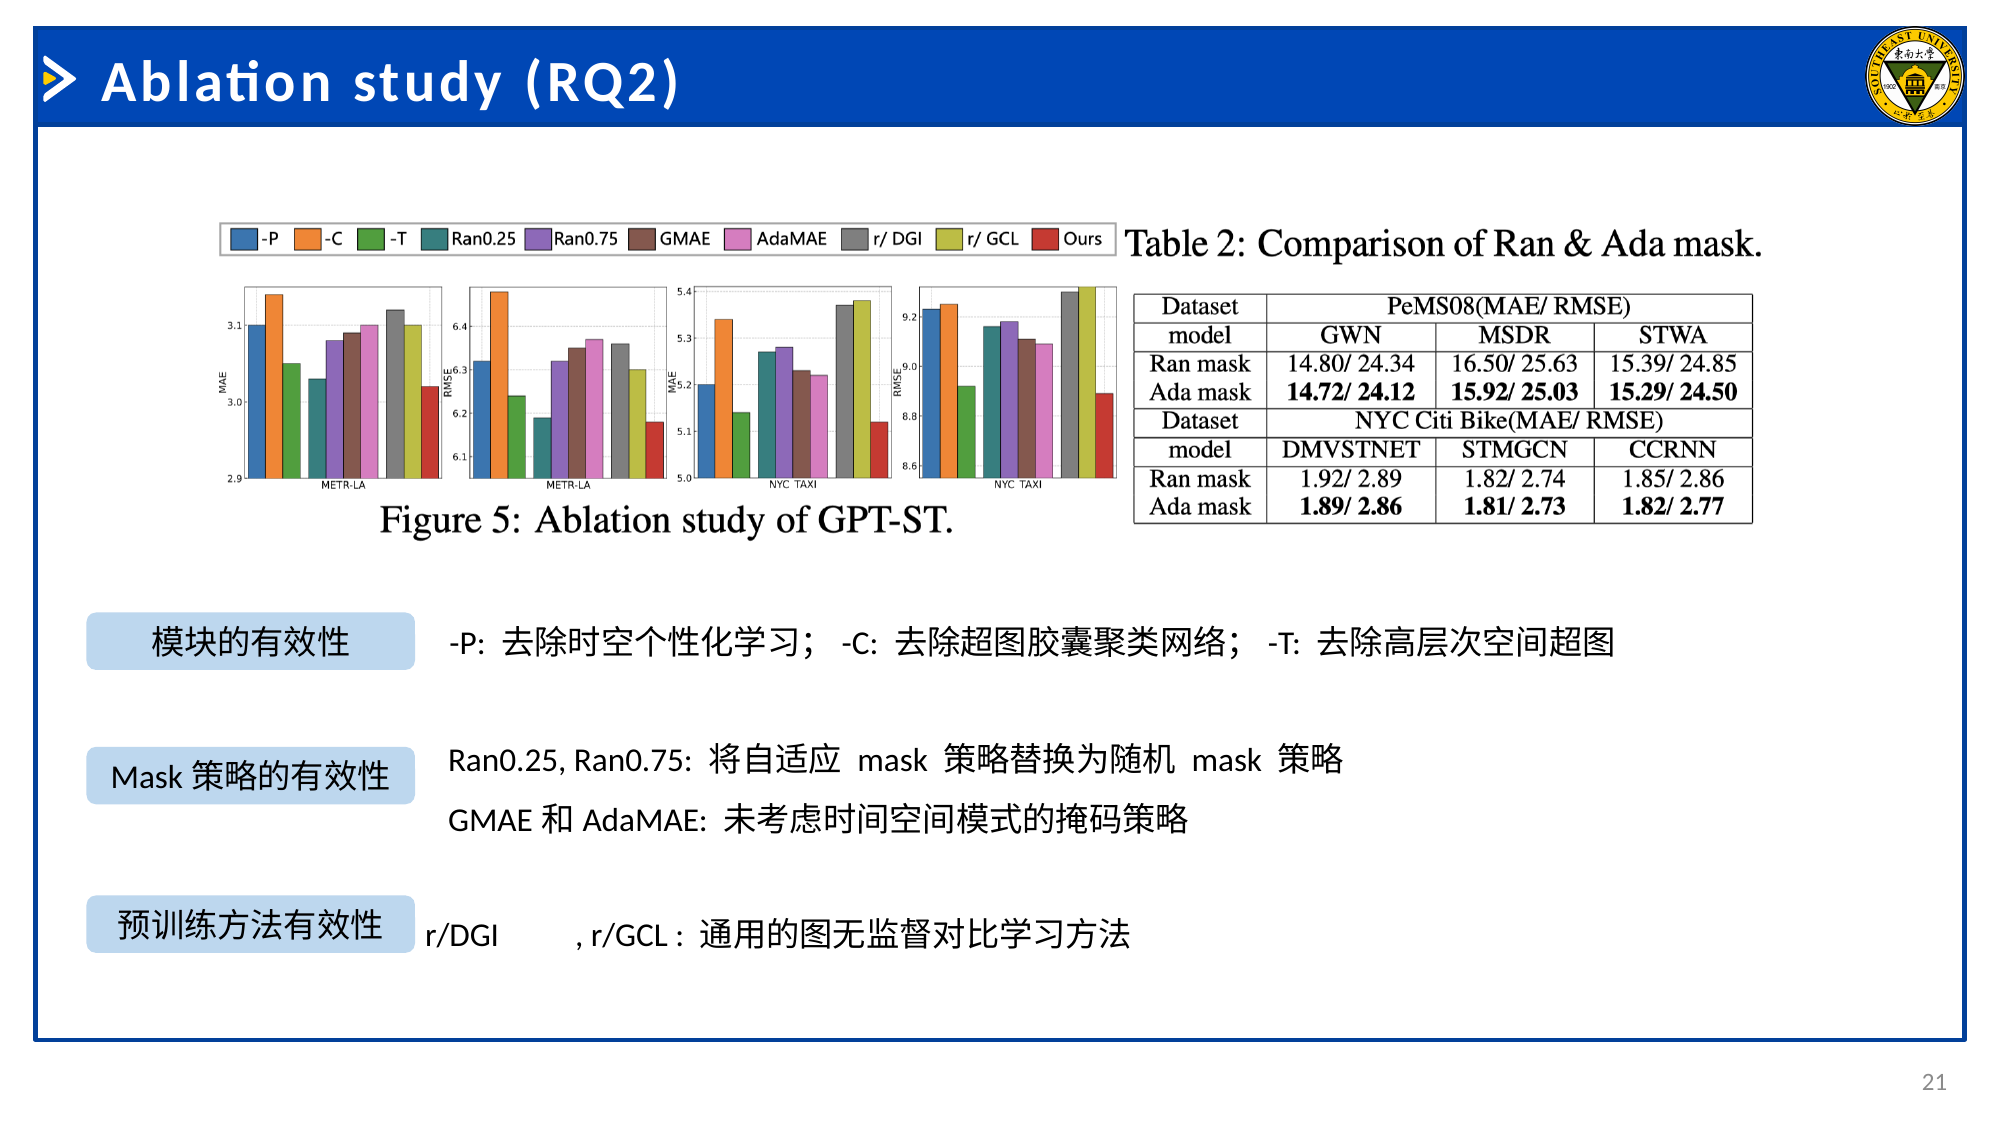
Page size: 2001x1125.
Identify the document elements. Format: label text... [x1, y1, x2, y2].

slide_number 21 [1843, 1051, 1963, 1111]
text_box r/DGI , r/GCL : 通用的图无监督对比学习方法 [410, 885, 1147, 961]
text_box Mask策略的有效性 [85, 745, 417, 806]
text_box Ran0.25, Ran0.75: 将自适应 mask 策略替换为随机 mask 策略 GMAE和AdaMAE: 未考虑时间空间模式的掩码策略 [433, 710, 1359, 846]
text_box -P: 去除时空个性化学习；-C: 去除超图胶囊聚类网络；-T: 去除高层次空间超图 [434, 614, 1631, 670]
title Ablation study (RQ2) [86, 35, 1743, 122]
text_box 预训练方法有效性 [85, 894, 410, 954]
picture [192, 204, 1808, 567]
picture [1865, 26, 1965, 126]
text_box 模块的有效性 [85, 611, 417, 672]
